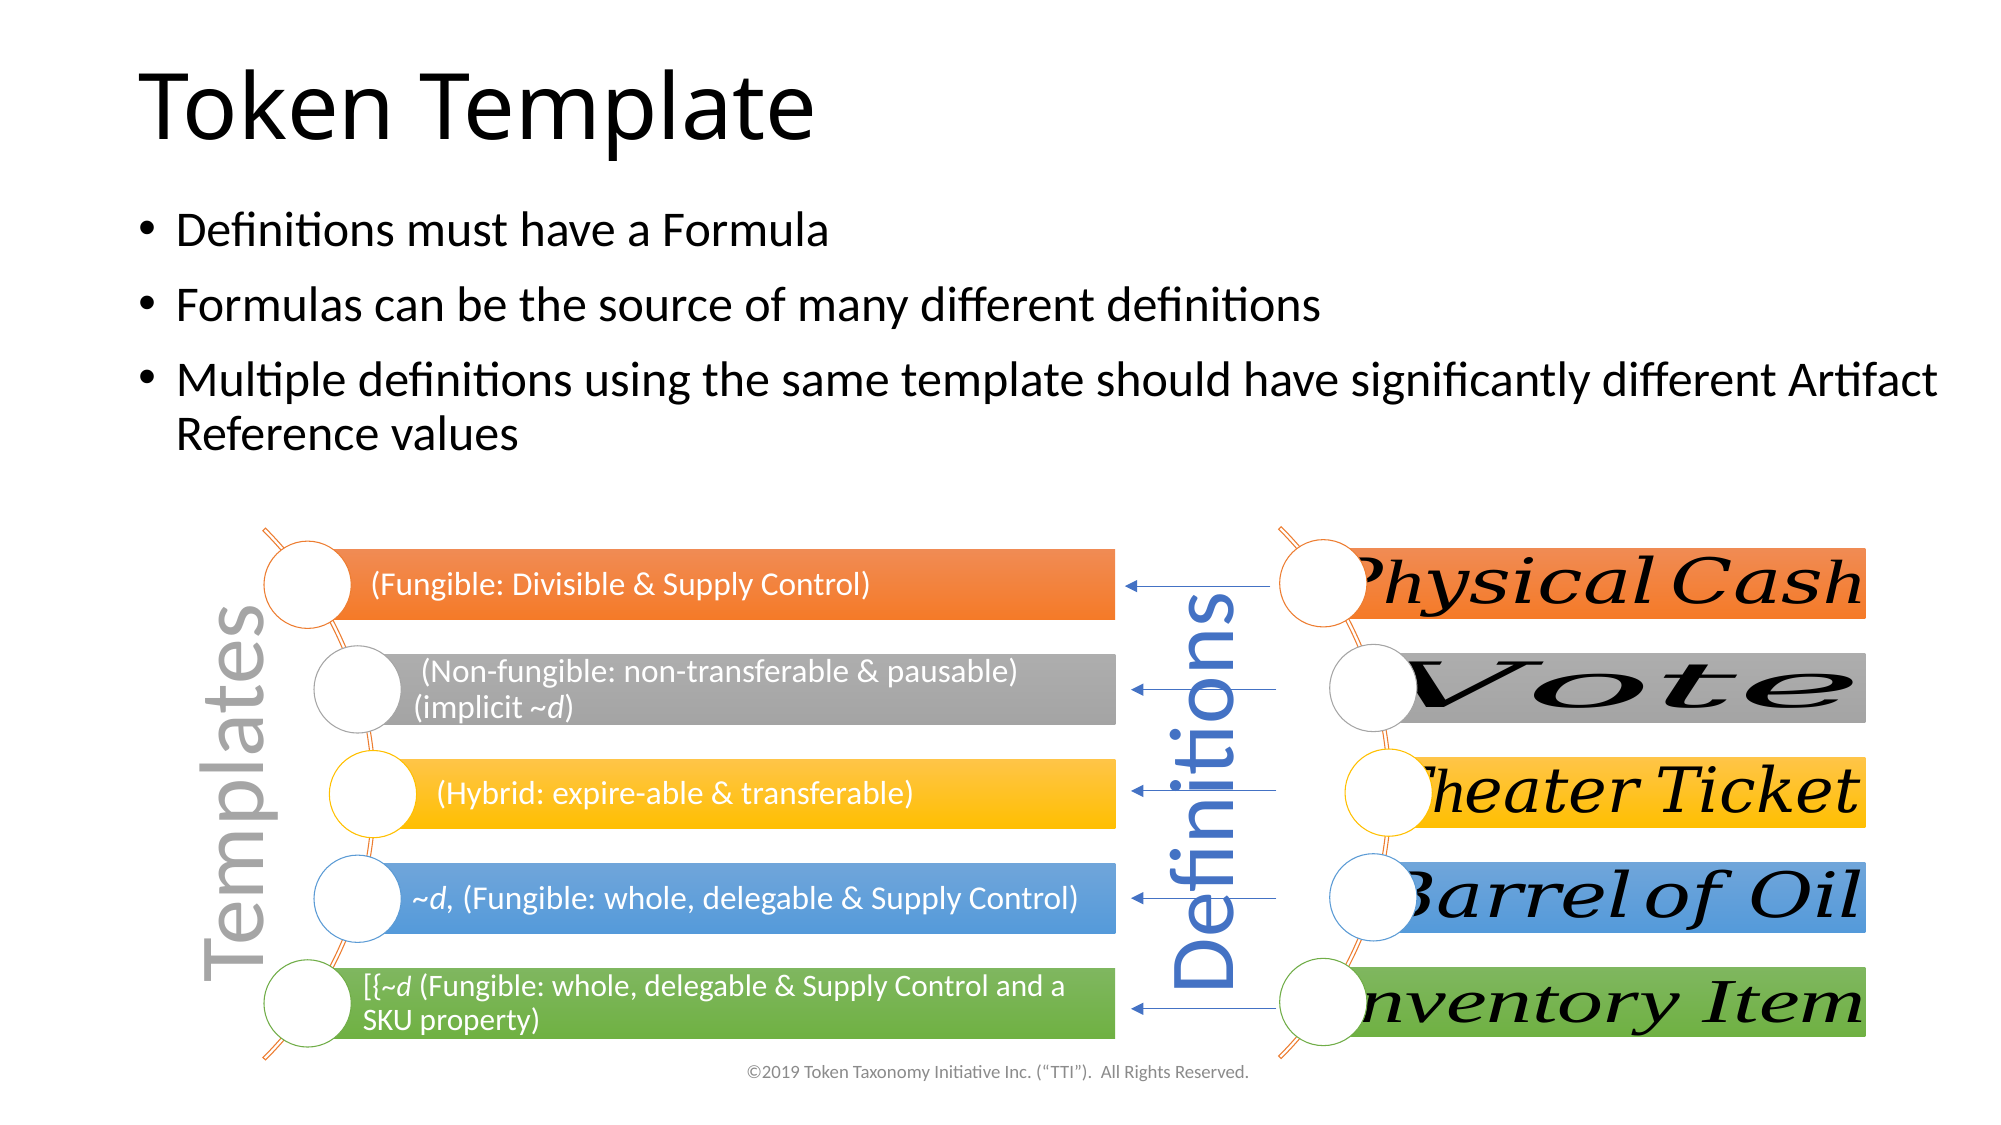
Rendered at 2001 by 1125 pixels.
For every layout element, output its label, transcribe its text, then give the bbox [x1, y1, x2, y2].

text_box Definitions [1134, 576, 1260, 586]
title Token Template [123, 22, 1849, 195]
text_box Definitions [1134, 587, 1260, 689]
text_box Definitions [1134, 690, 1260, 790]
text_box Templates [163, 588, 289, 998]
text_box Definitions [1134, 791, 1260, 898]
list Definitions must have a Formula Formulas can be the source of many different definitions Multiple definitions using the same template should have significantly different Artifact Reference values [123, 195, 1964, 597]
footer ©2019 Token Taxonomy Initiative Inc. (“TTI”). All Rights Reserved. [662, 1042, 1338, 1103]
text_box Definitions [1134, 899, 1260, 1008]
